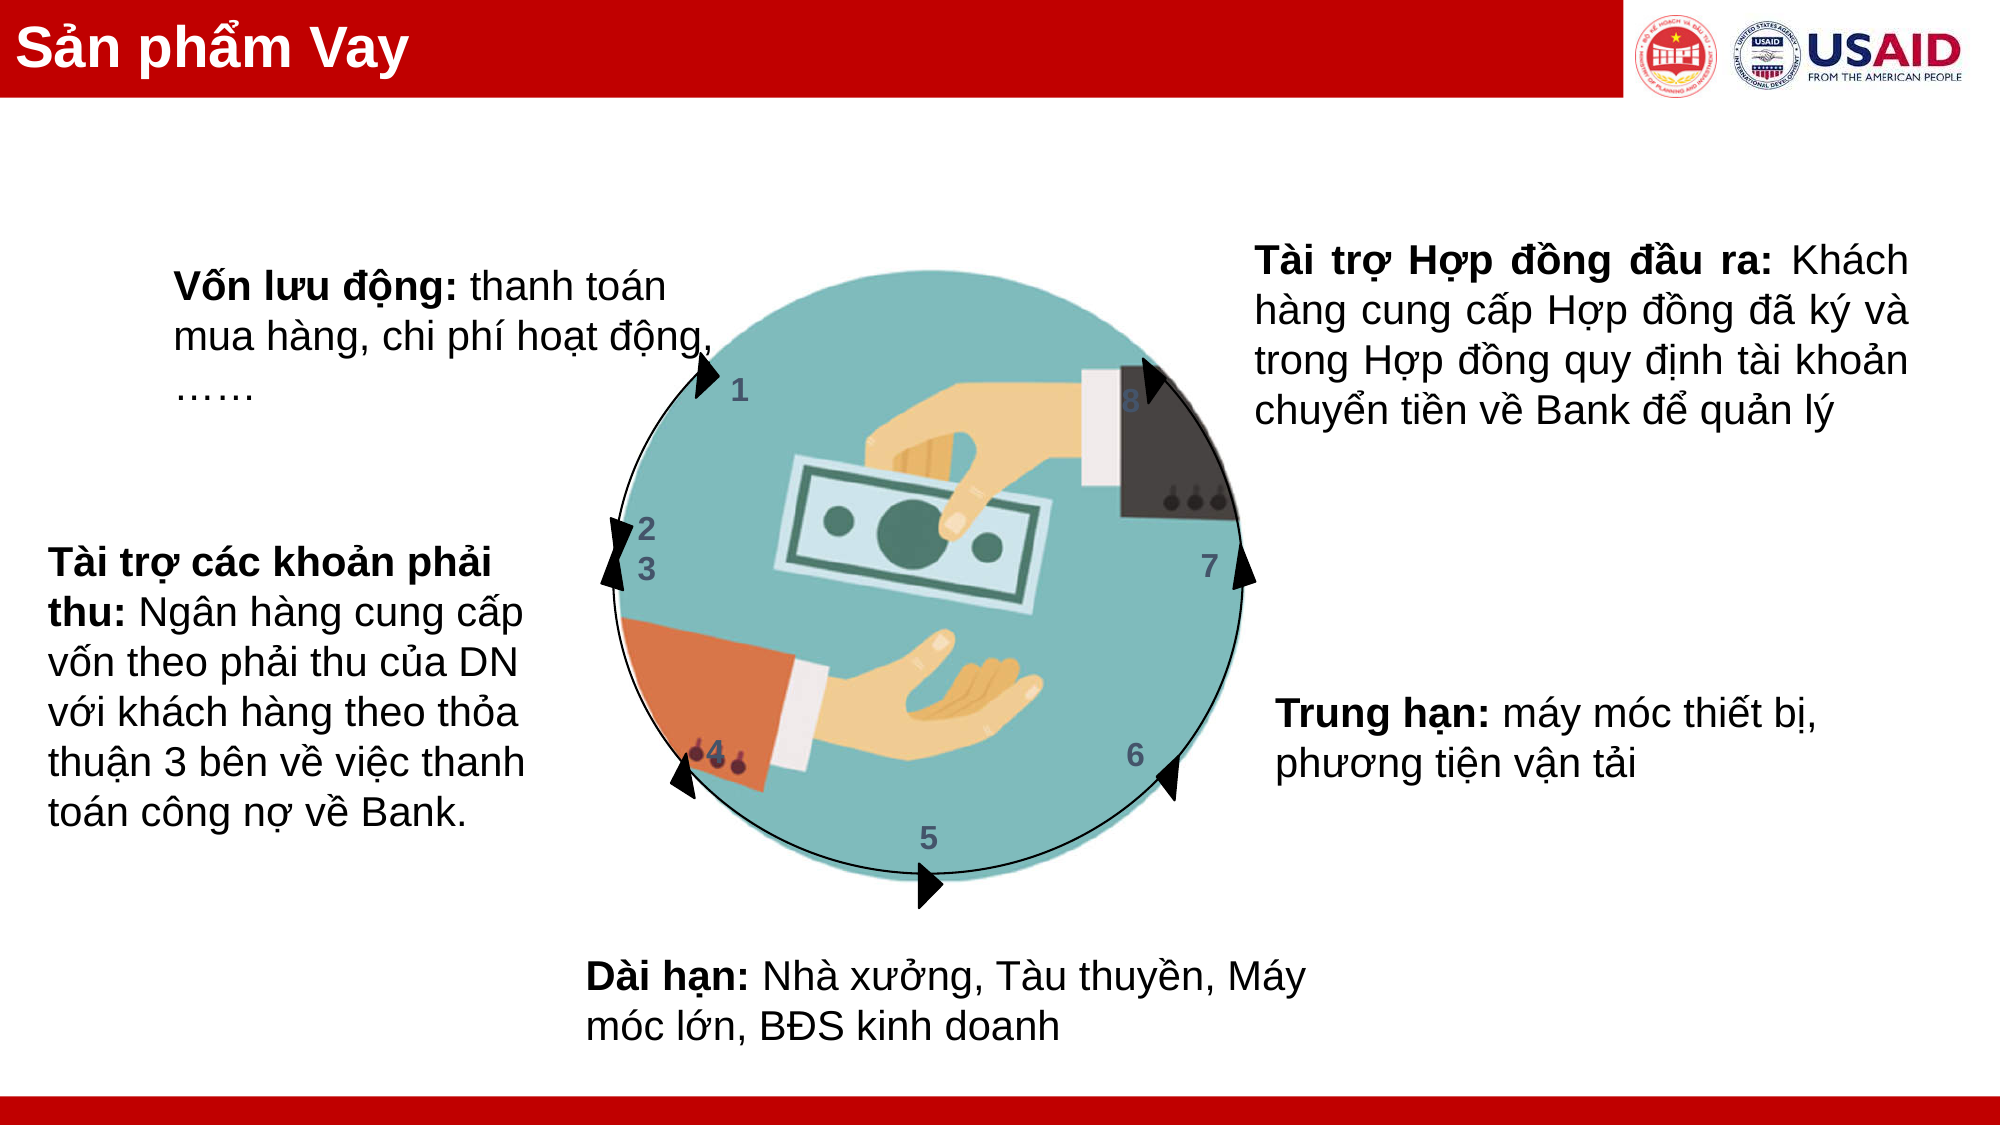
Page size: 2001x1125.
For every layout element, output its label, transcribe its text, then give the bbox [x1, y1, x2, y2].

title Sản phẩm Vay [0, 2, 1608, 94]
text_box Dài hạn: Nhà xưởng, Tàu thuyền, Máy móc lớn, BĐS kinh doanh [570, 977, 1397, 1056]
picture [1635, 0, 2001, 114]
text_box Vốn lưu động: thanh toán mua hàng, chi phí hoạt động,…… [158, 251, 349, 417]
picture [349, 149, 1479, 977]
text_box Tài trợ các khoản phải thu: Ngân hàng cung cấp vốn theo phải thu của DN với khách hàng theo thỏa thuận 3 bên về việc thanh toán công nợ về Bank. [33, 527, 349, 843]
text_box Trung hạn: máy móc thiết bị, phương tiện vận tải [1479, 678, 1933, 794]
text_box Tài trợ Hợp đồng đầu ra: Khách hàng cung cấp Hợp đồng đã ký và trong Hợp đồng quy định tài khoản chuyển tiền về Bank để quản lý [1479, 225, 1925, 440]
